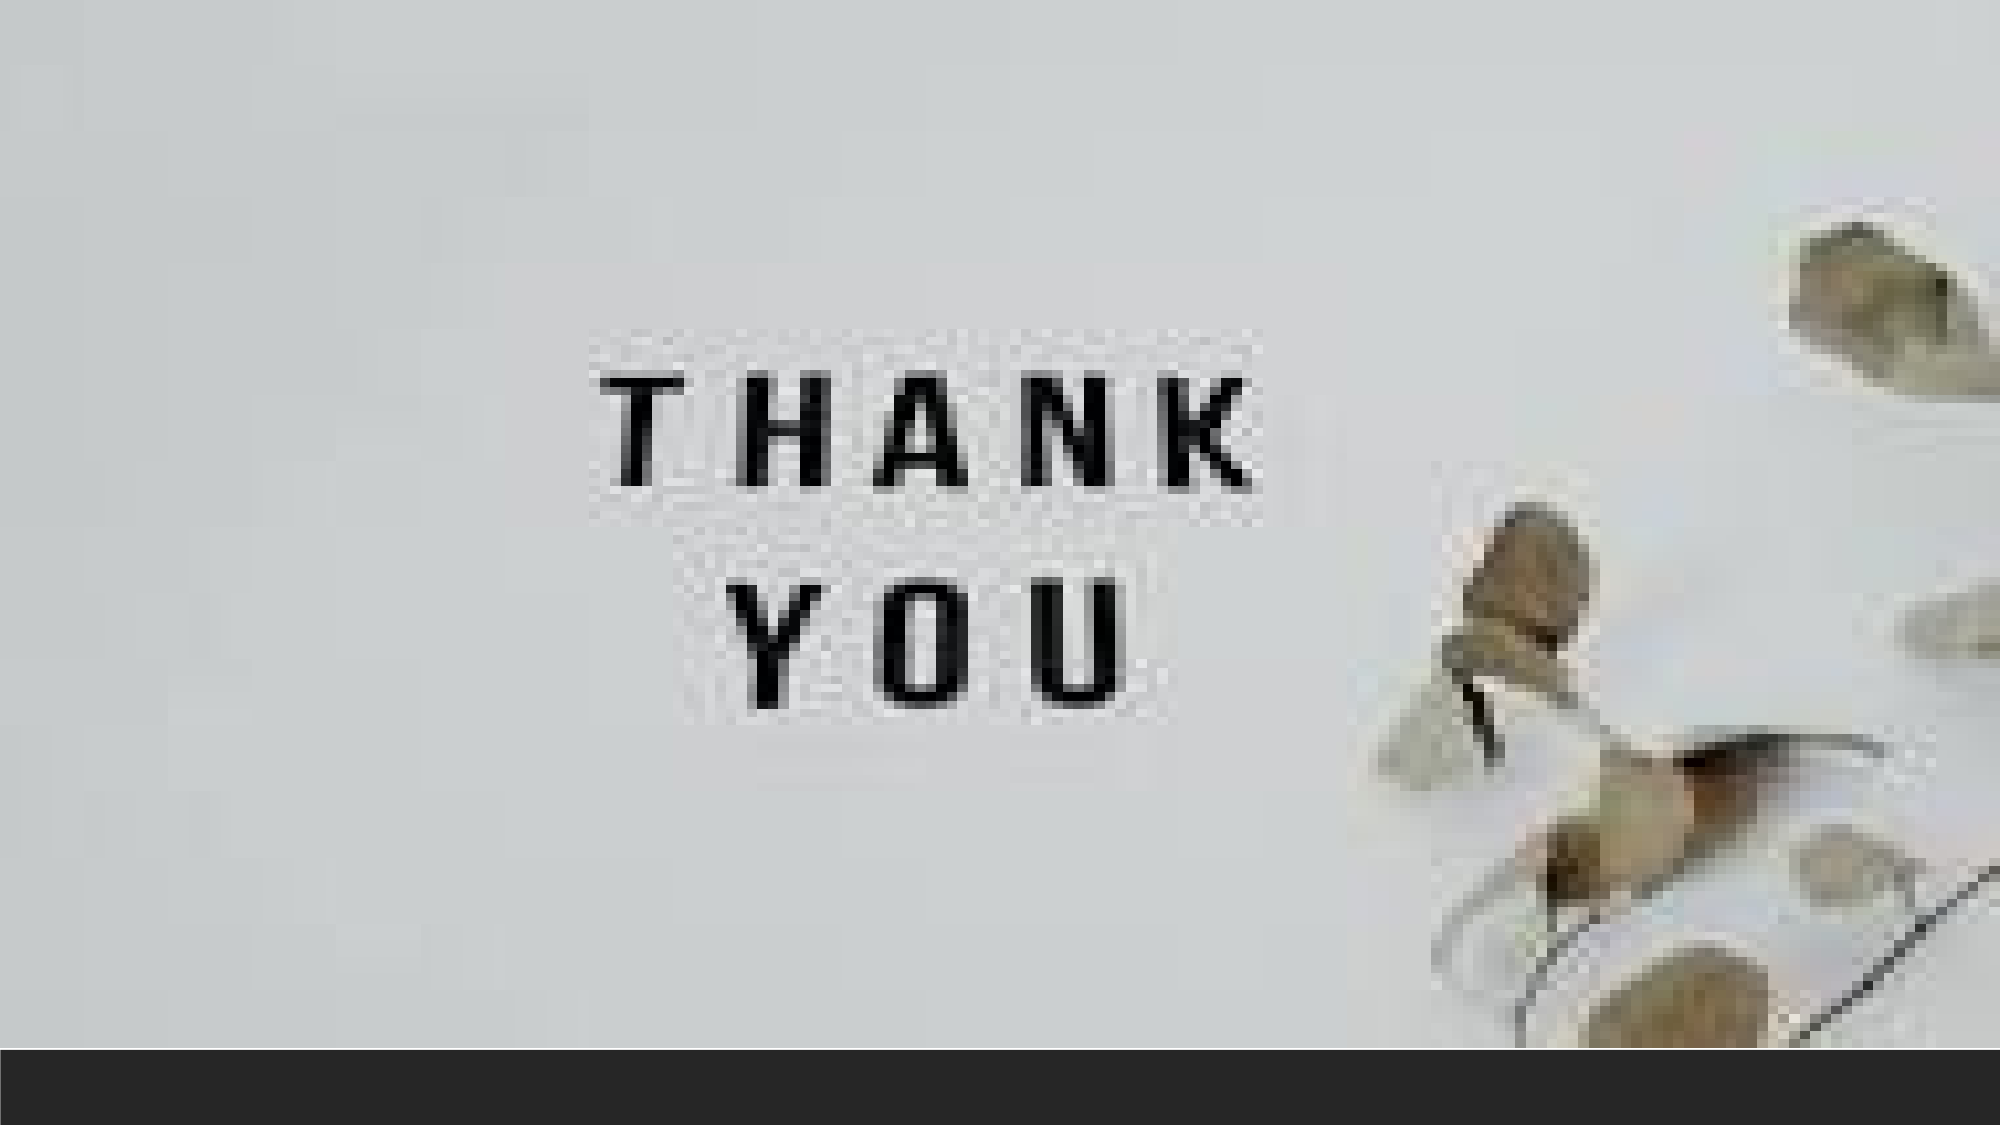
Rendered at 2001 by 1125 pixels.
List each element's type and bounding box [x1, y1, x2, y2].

list [0, 0, 2000, 1049]
